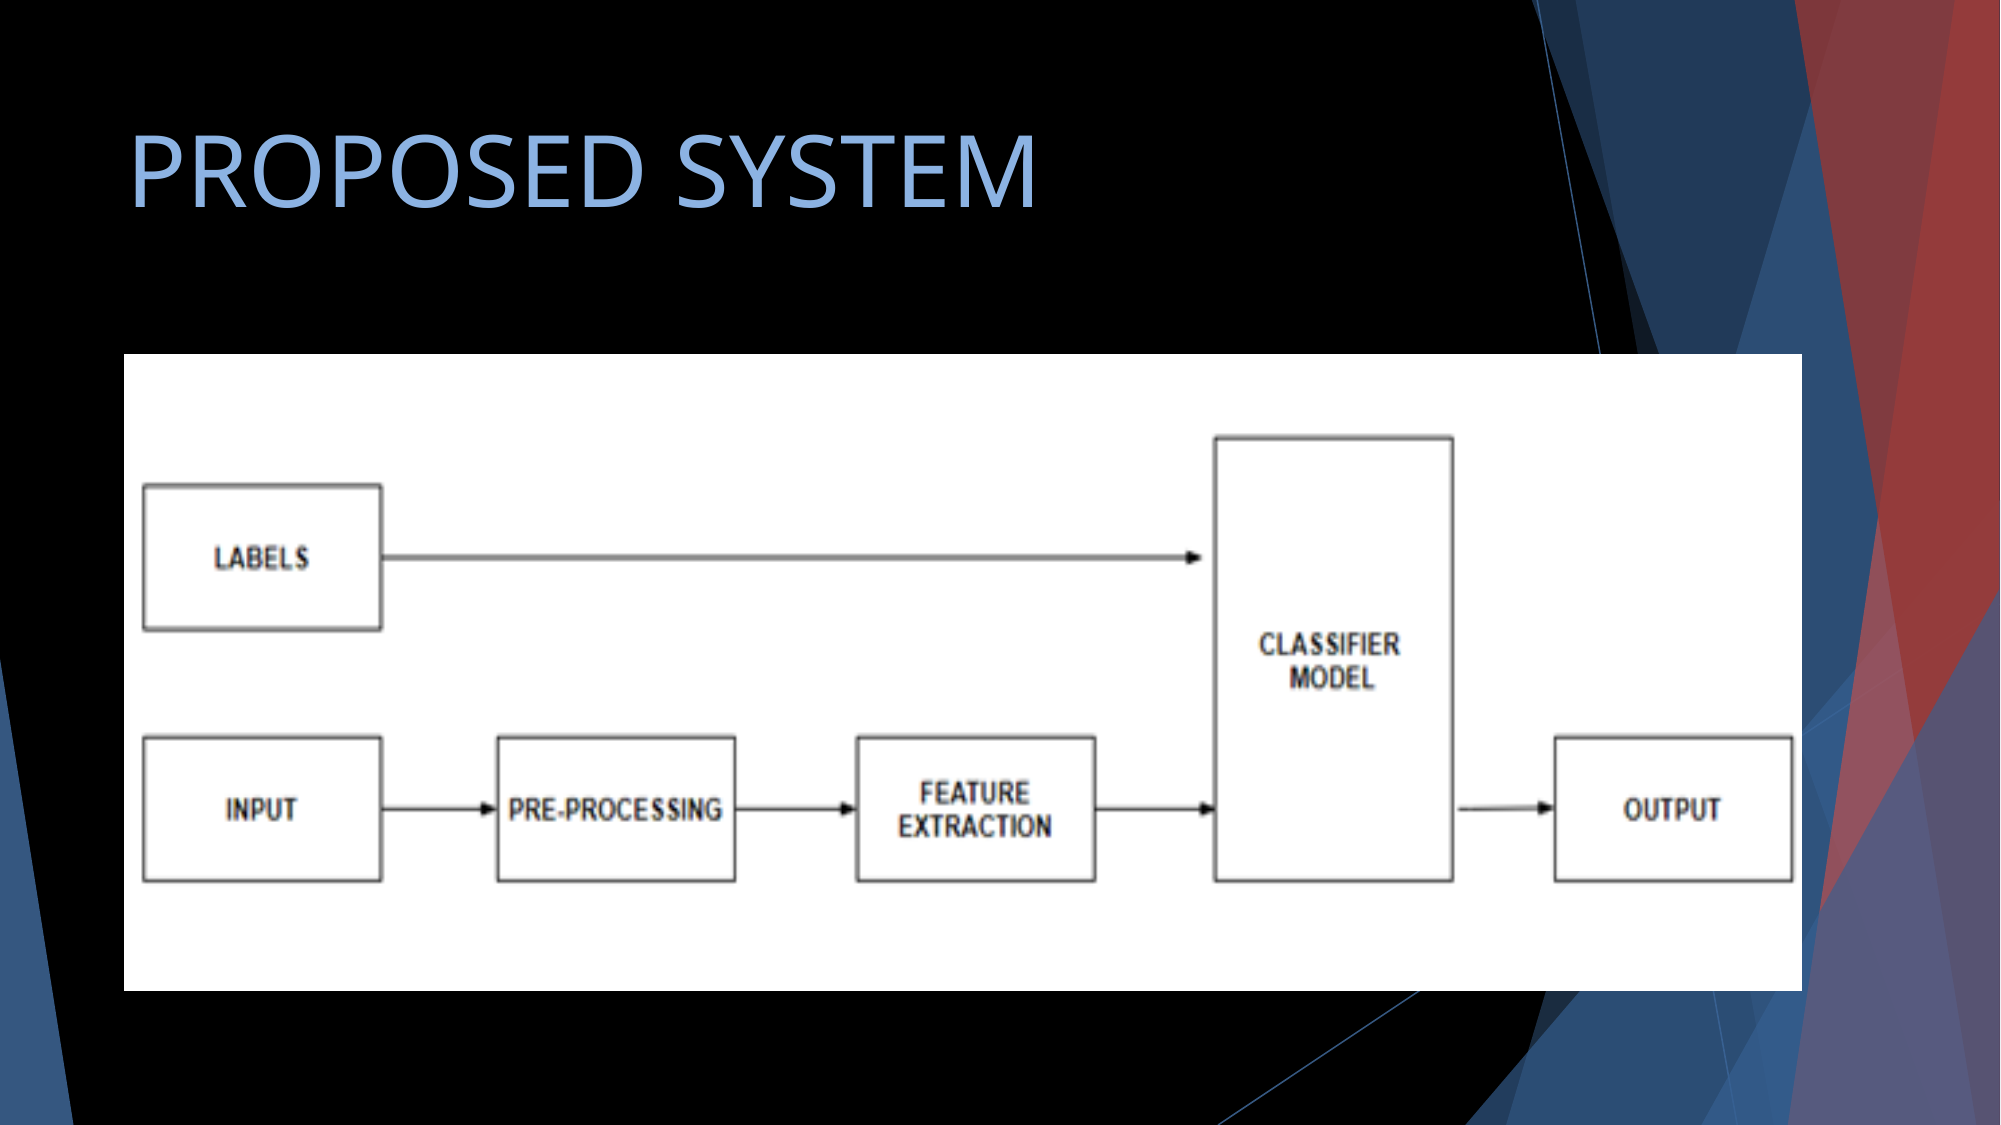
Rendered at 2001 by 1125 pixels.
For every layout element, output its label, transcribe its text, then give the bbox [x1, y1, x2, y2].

title PROPOSED SYSTEM [111, 99, 1522, 317]
picture [124, 354, 1803, 992]
